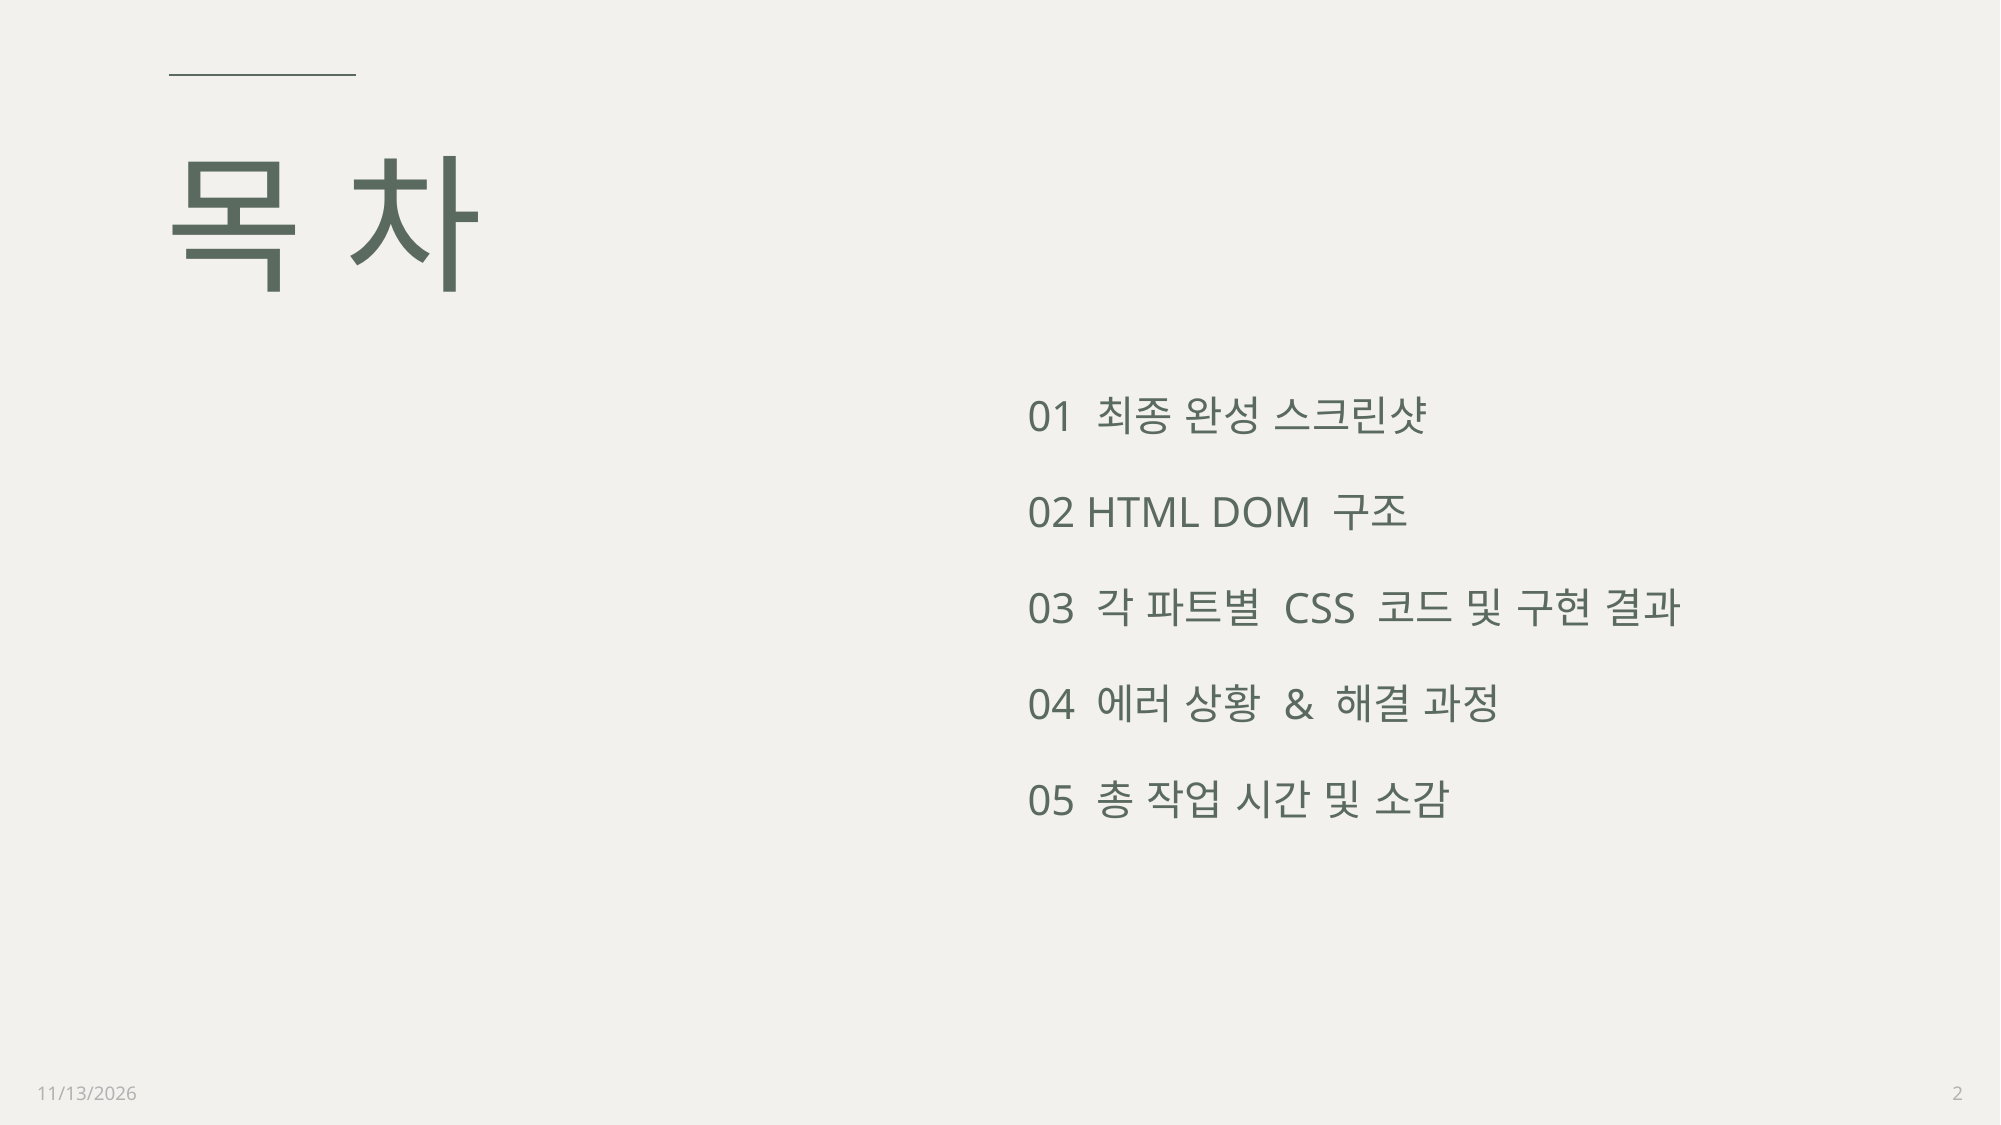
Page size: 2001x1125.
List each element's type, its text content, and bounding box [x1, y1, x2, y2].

list 01 최종 완성 스크린샷 02 HTML DOM 구조 03 각 파트별 CSS 코드 및 구현 결과 04 에러 상황 & 해결 과정 05 총 작업 시간 및 소감 [1012, 357, 1779, 916]
slide_number 2 [1528, 1064, 1979, 1124]
title 목 차 [150, 143, 1000, 512]
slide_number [21, 1064, 472, 1124]
